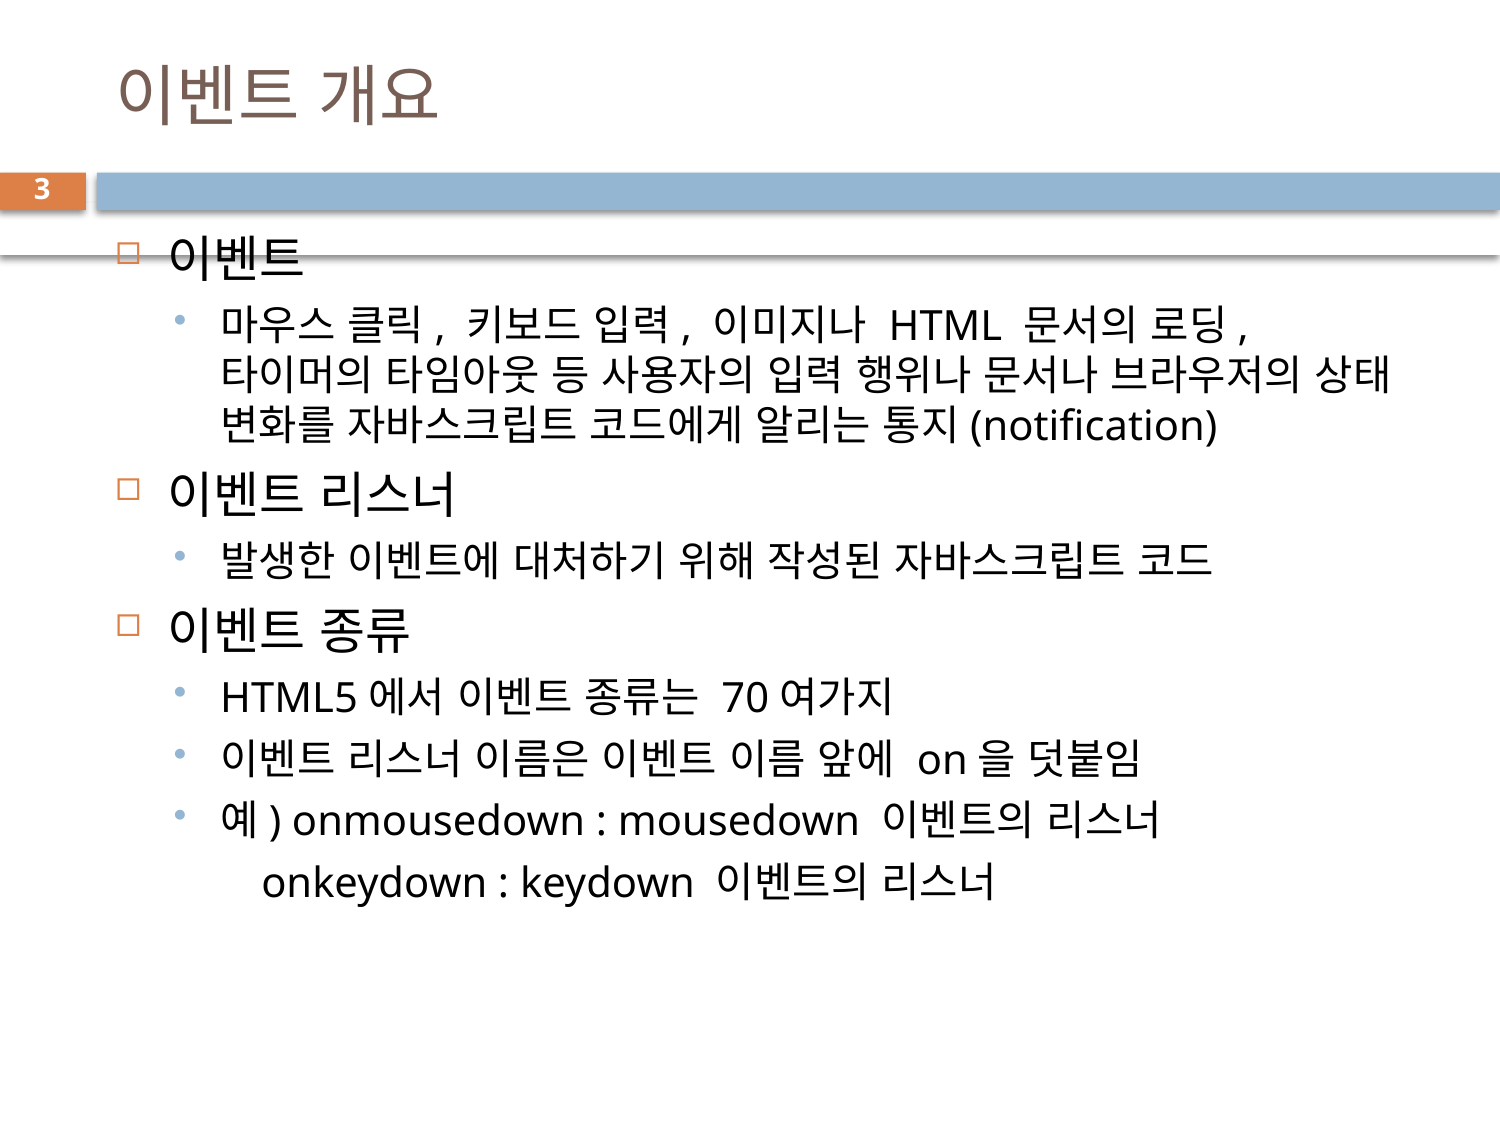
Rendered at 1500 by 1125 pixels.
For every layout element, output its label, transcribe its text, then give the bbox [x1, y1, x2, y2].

slide_number 3 [0, 170, 87, 211]
title 이벤트 개요 [100, 37, 1438, 149]
list 이벤트 마우스 클릭, 키보드 입력, 이미지나 HTML 문서의 로딩, 타이머의 타임아웃 등 사용자의 입력 행위나 문서나 브라우저의 상태 변화를 자바스크립트 코드에게 알리는 통지(notification) 이벤트 리스너 발생한 이벤트에 대처하기 위해 작성된 자바스크립트 코드 이벤트 종류 HTML5에서 이벤트 종류는 70여가지 이벤트 리스너 이름은 이벤트 이름 앞에 on을 덧붙임 예) onmousedown : mousedown 이벤트의 리스너 onkeydown : keydown 이벤트의 리스너 [100, 219, 1438, 1047]
